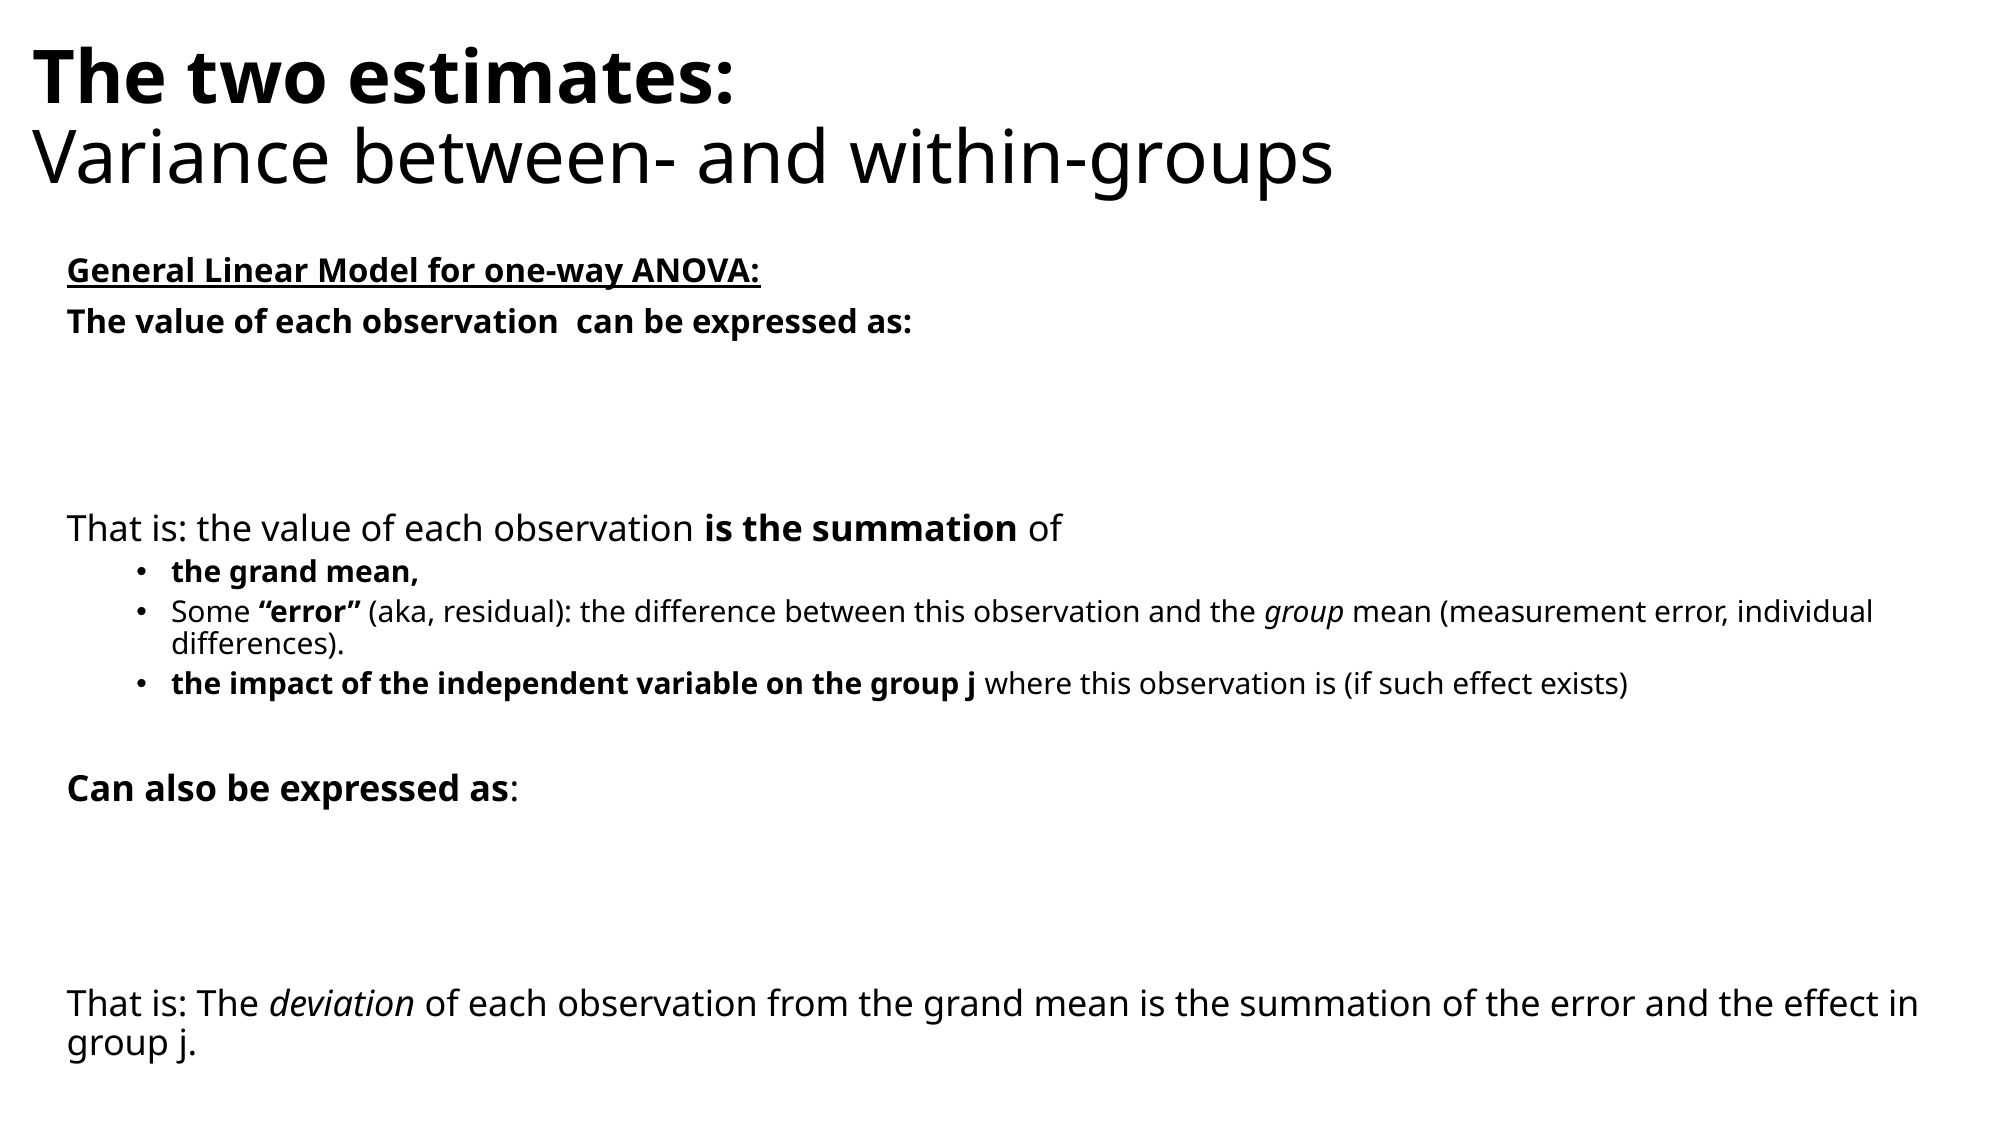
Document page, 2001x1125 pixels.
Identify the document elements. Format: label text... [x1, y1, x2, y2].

title The two estimates: Variance between- and within-groups [17, 31, 1933, 208]
